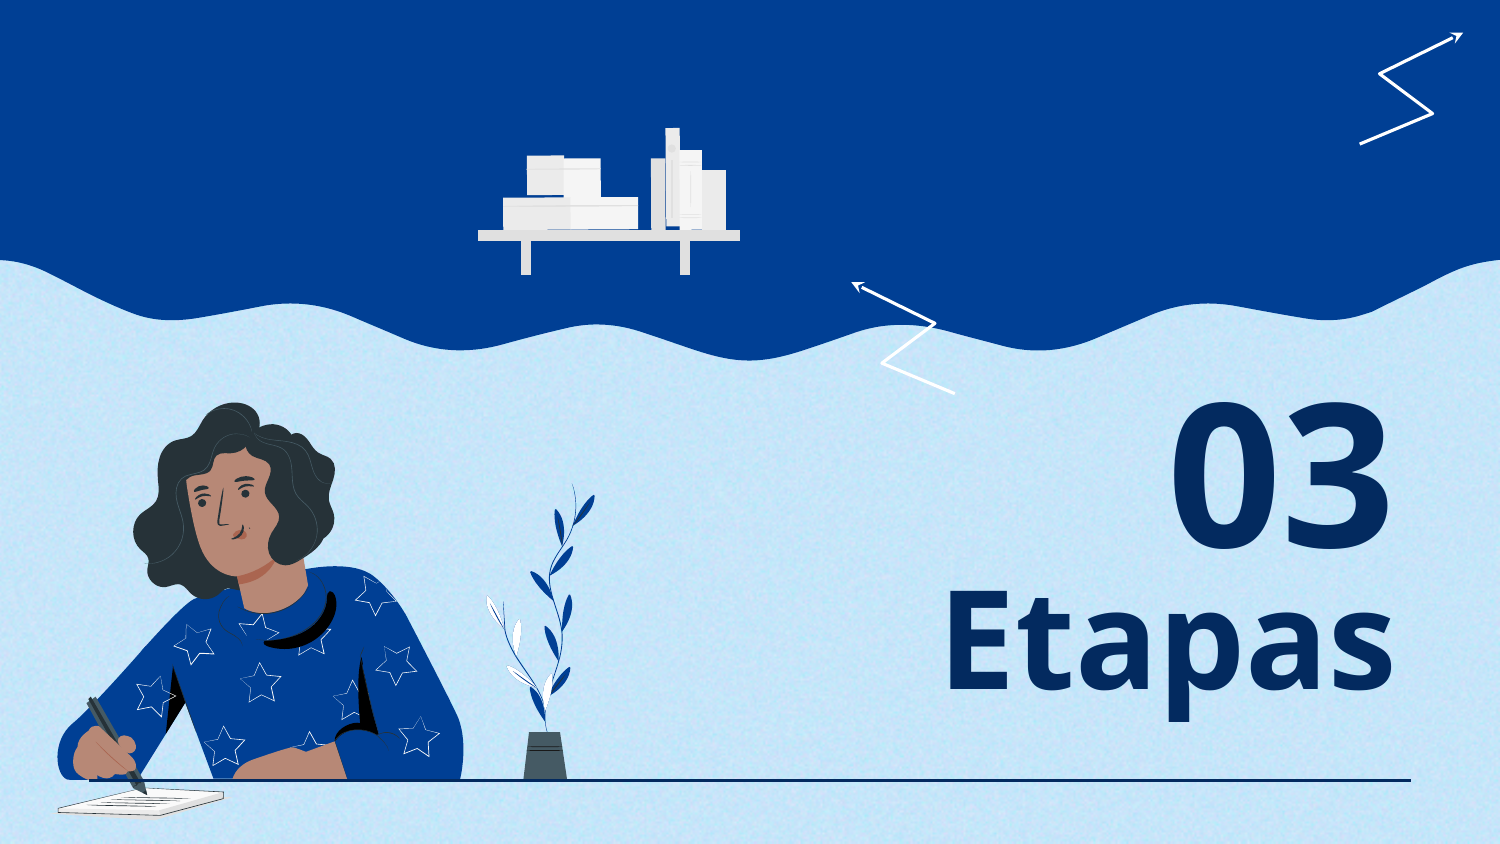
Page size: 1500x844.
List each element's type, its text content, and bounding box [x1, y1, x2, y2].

text_box [1359, 32, 1464, 145]
title Etapas [599, 550, 1412, 718]
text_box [484, 482, 595, 779]
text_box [50, 402, 469, 821]
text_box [477, 127, 741, 275]
text_box [851, 282, 955, 394]
picture [0, 260, 1500, 844]
title 03 [1131, 335, 1412, 585]
